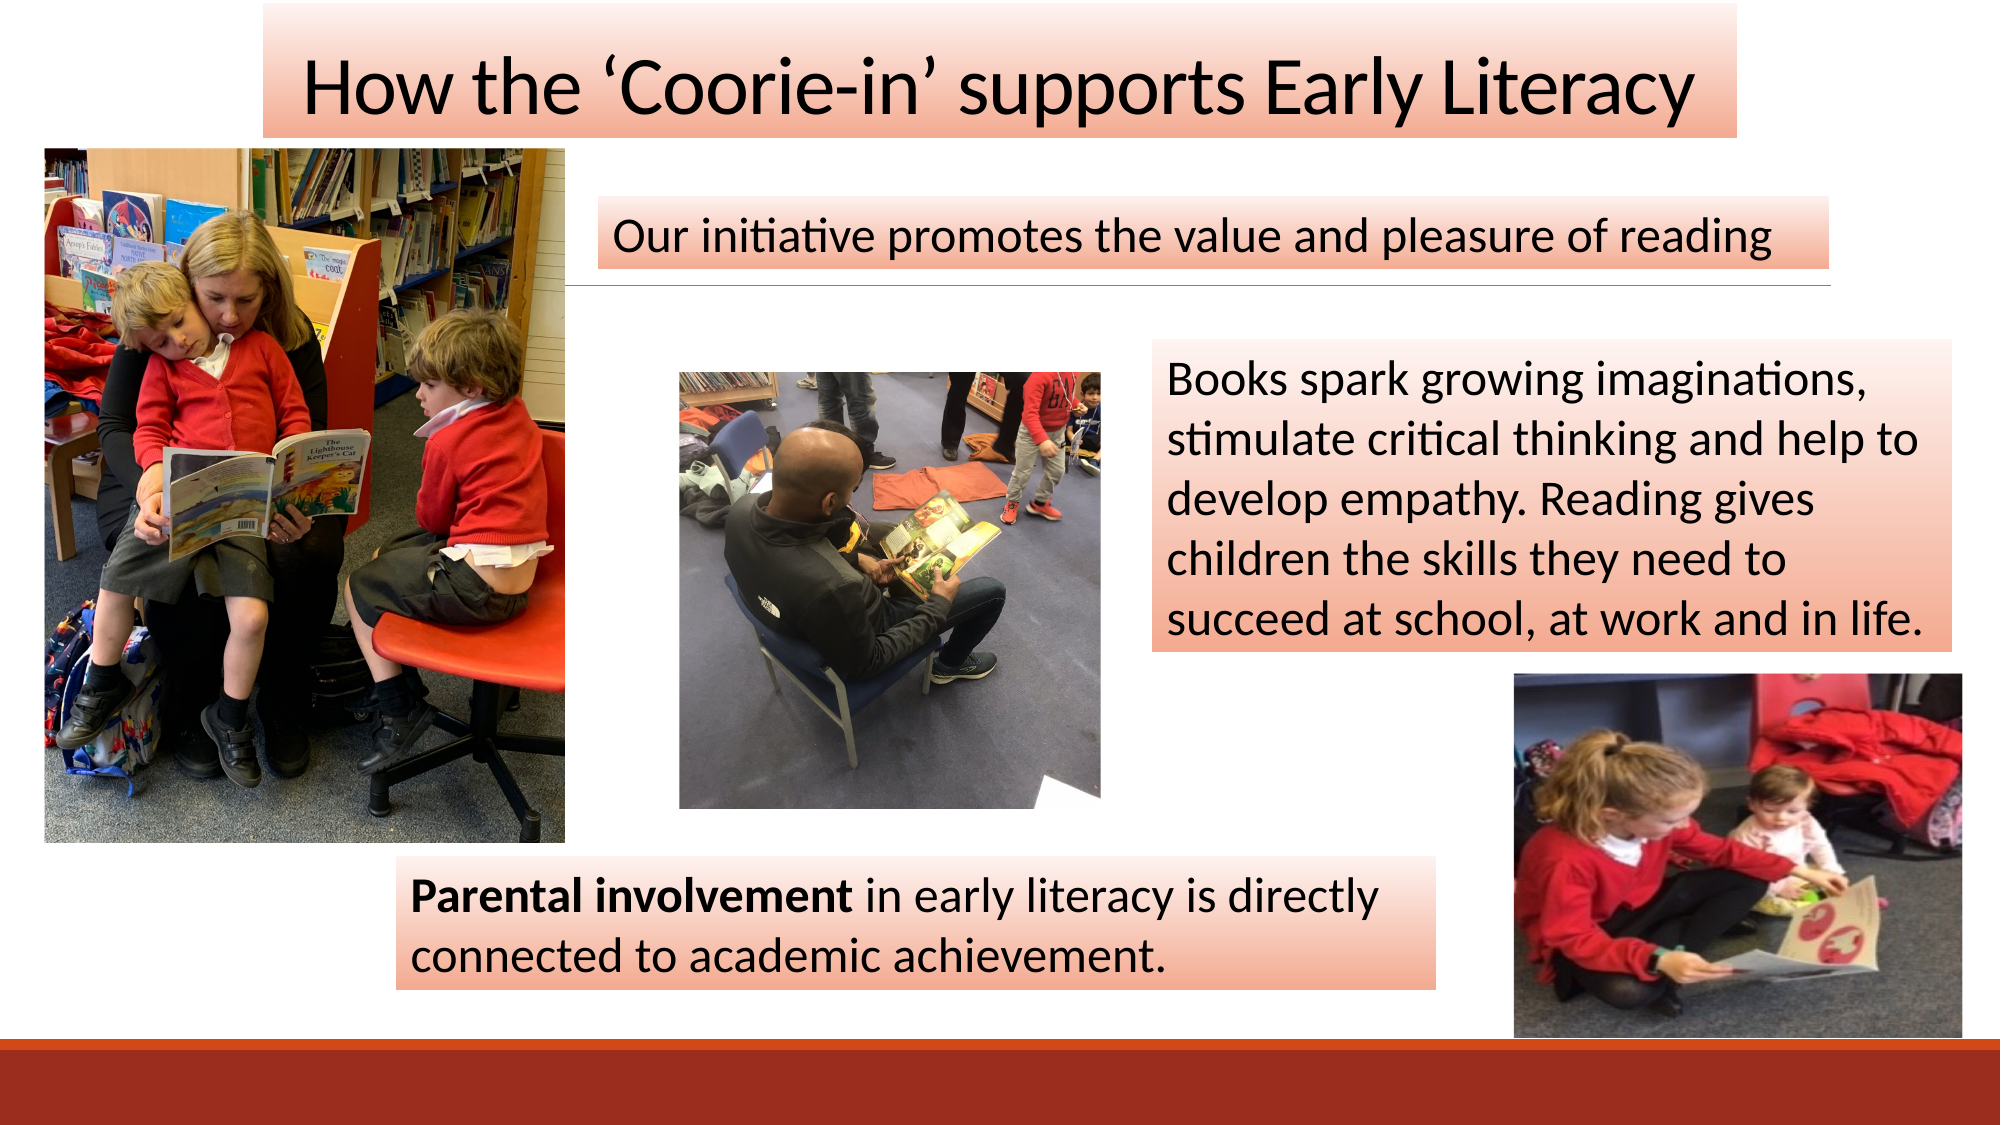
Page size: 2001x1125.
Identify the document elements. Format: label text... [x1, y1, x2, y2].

picture [678, 371, 1102, 809]
title How the ‘Coorie-in’ supports Early Literacy [262, 2, 1738, 139]
text_box Books spark growing imaginations, stimulate critical thinking and help to develop empathy. Reading gives children the skills they need to succeed at school, at work and in life. [1151, 338, 1953, 653]
text_box Parental involvement in early literacy is directly connected to academic achievement. [395, 855, 1437, 991]
text_box Our initiative promotes the value and pleasure of reading [597, 195, 1830, 270]
picture [0, 149, 653, 842]
picture [1514, 630, 1962, 1081]
